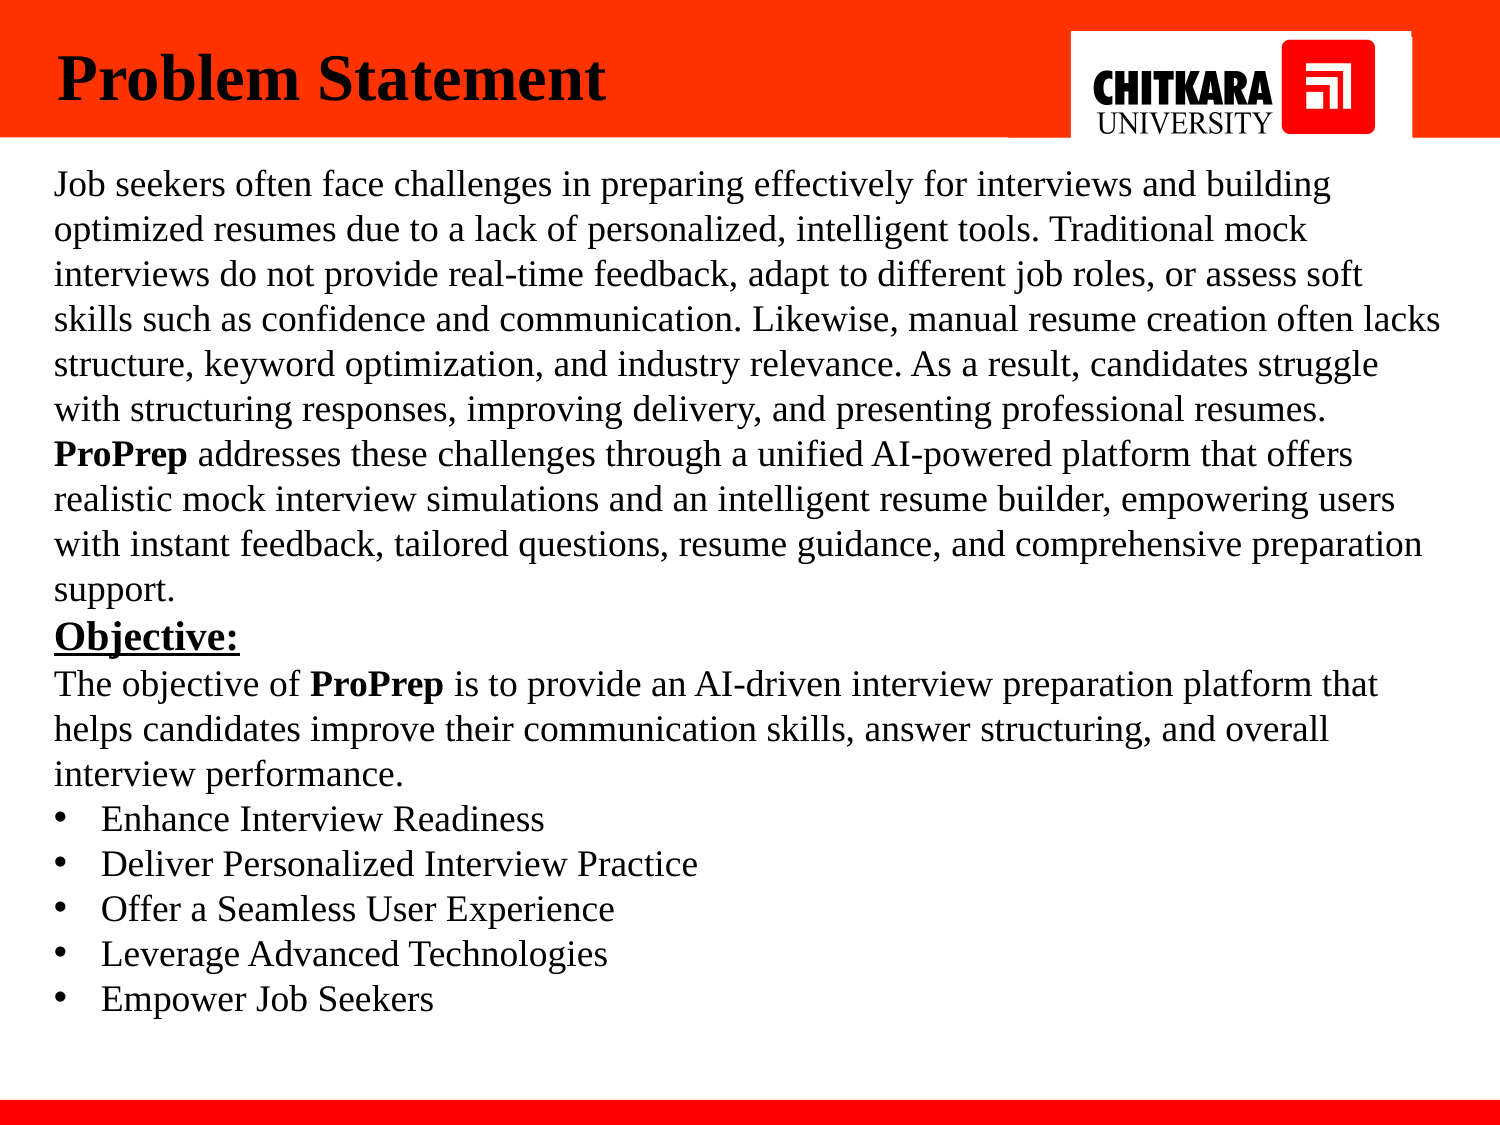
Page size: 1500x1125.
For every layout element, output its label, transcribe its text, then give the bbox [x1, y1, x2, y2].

picture [1074, 37, 1390, 138]
text_box Job seekers often face challenges in preparing effectively for interviews and building optimized resumes due to a lack of personalized, intelligent tools. Traditional mock interviews do not provide real-time feedback, adapt to different job roles, or assess soft skills such as confidence and communication. Likewise, manual resume creation often lacks structure, keyword optimization, and industry relevance. As a result, candidates struggle with structuring responses, improving delivery, and presenting professional resumes. ProPrep addresses these challenges through a unified AI-powered platform that offers realistic mock interview simulations and an intelligent resume builder, empowering users with instant feedback, tailored questions, resume guidance, and comprehensive preparation support. Objective: The objective of ProPrep is to provide an AI-driven interview preparation platform that helps candidates improve their communication skills, answer structuring, and overall interview performance. Enhance Interview Readiness Deliver Personalized Interview Practice Offer a Seamless User Experience Leverage Advanced Technologies Empower Job Seekers [39, 151, 1461, 1027]
text_box Problem Statement [0, 26, 665, 122]
